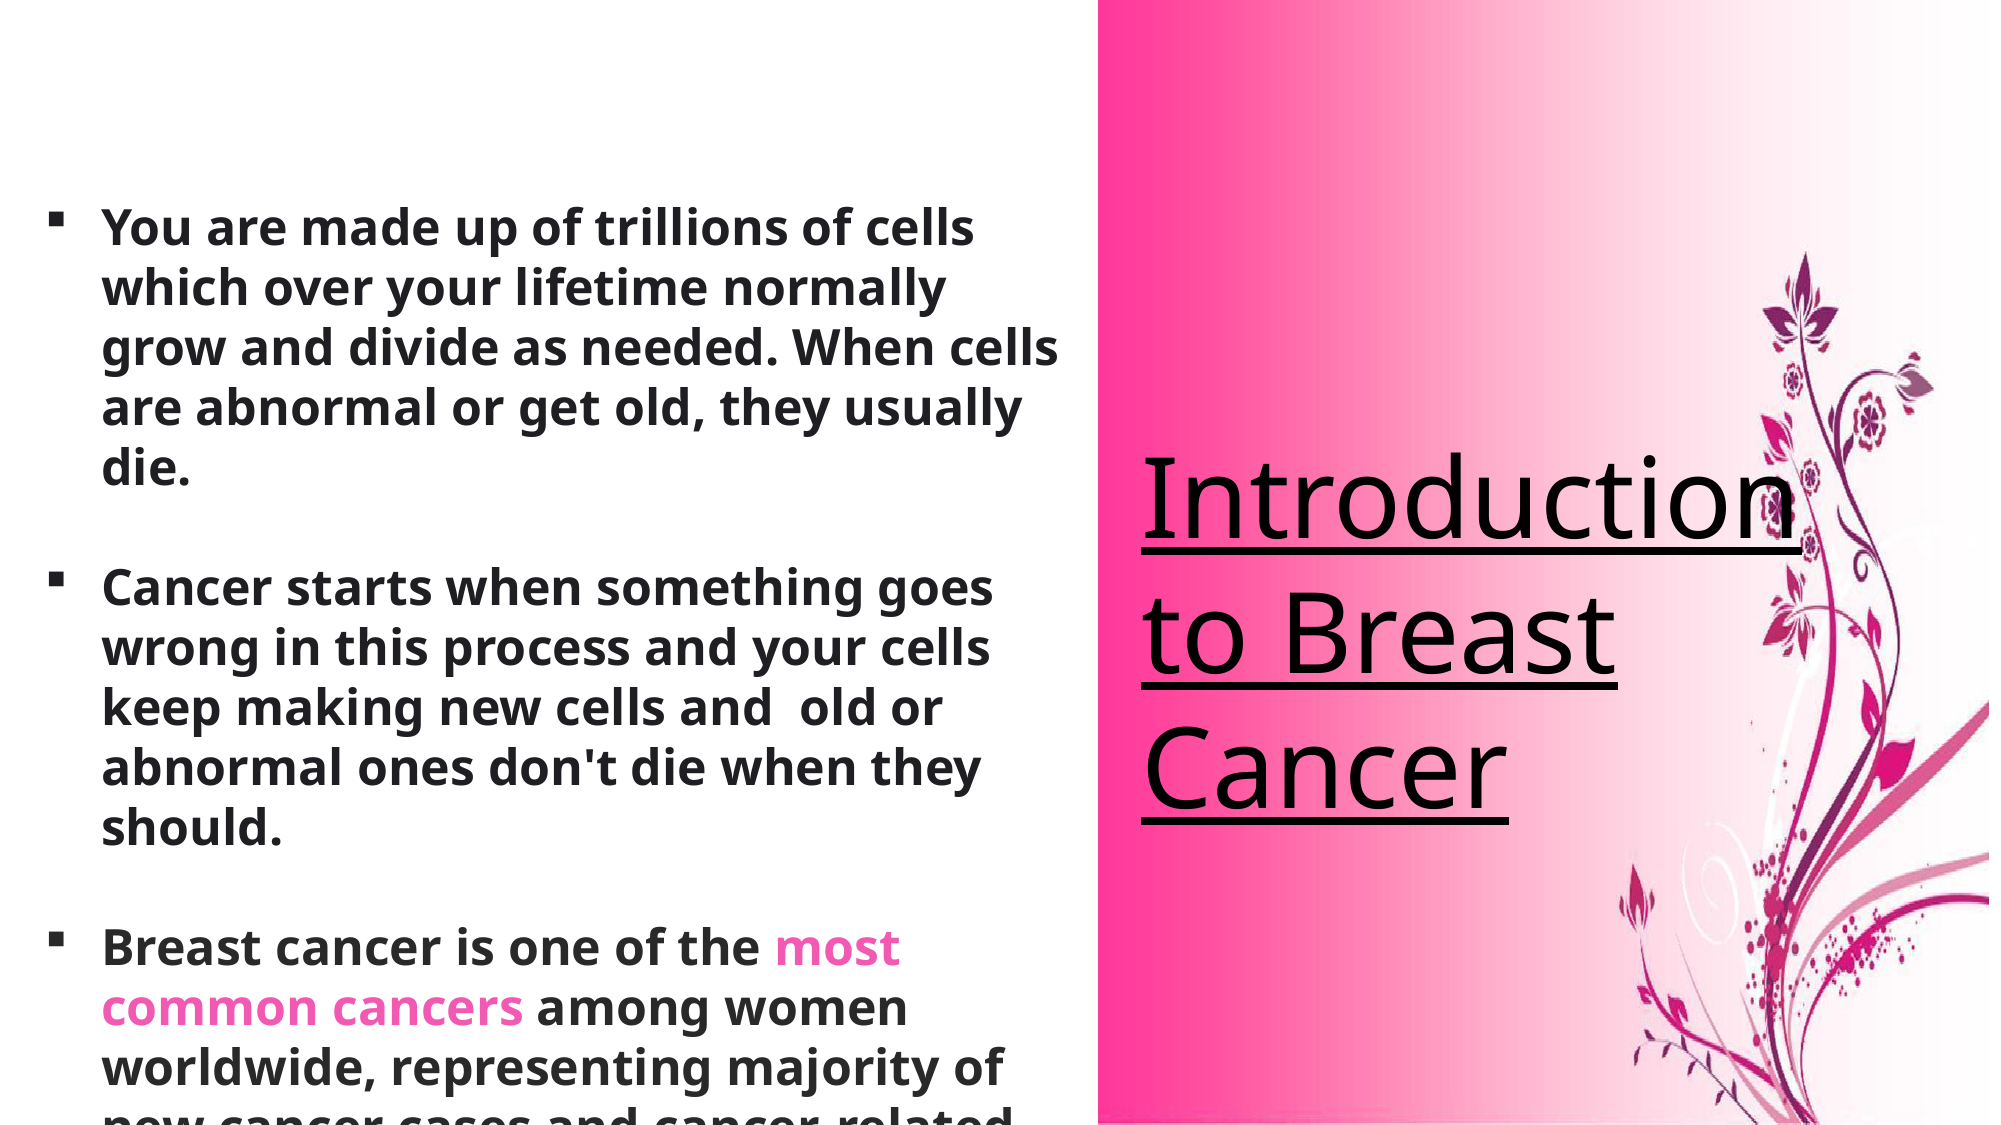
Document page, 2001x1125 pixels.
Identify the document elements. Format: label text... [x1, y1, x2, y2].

text_box You are made up of trillions of cells which over your lifetime normally grow and divide as needed. When cells are abnormal or get old, they usually die. Cancer starts when something goes wrong in this process and your cells keep making new cells and old or abnormal ones don't die when they should. Breast cancer is one of the most common cancers among women worldwide, representing majority of new cancer cases and cancer-related deaths according to global statistics, making it significant public health problem in today’s society. [29, 188, 1079, 1125]
picture [1098, 0, 1989, 1125]
